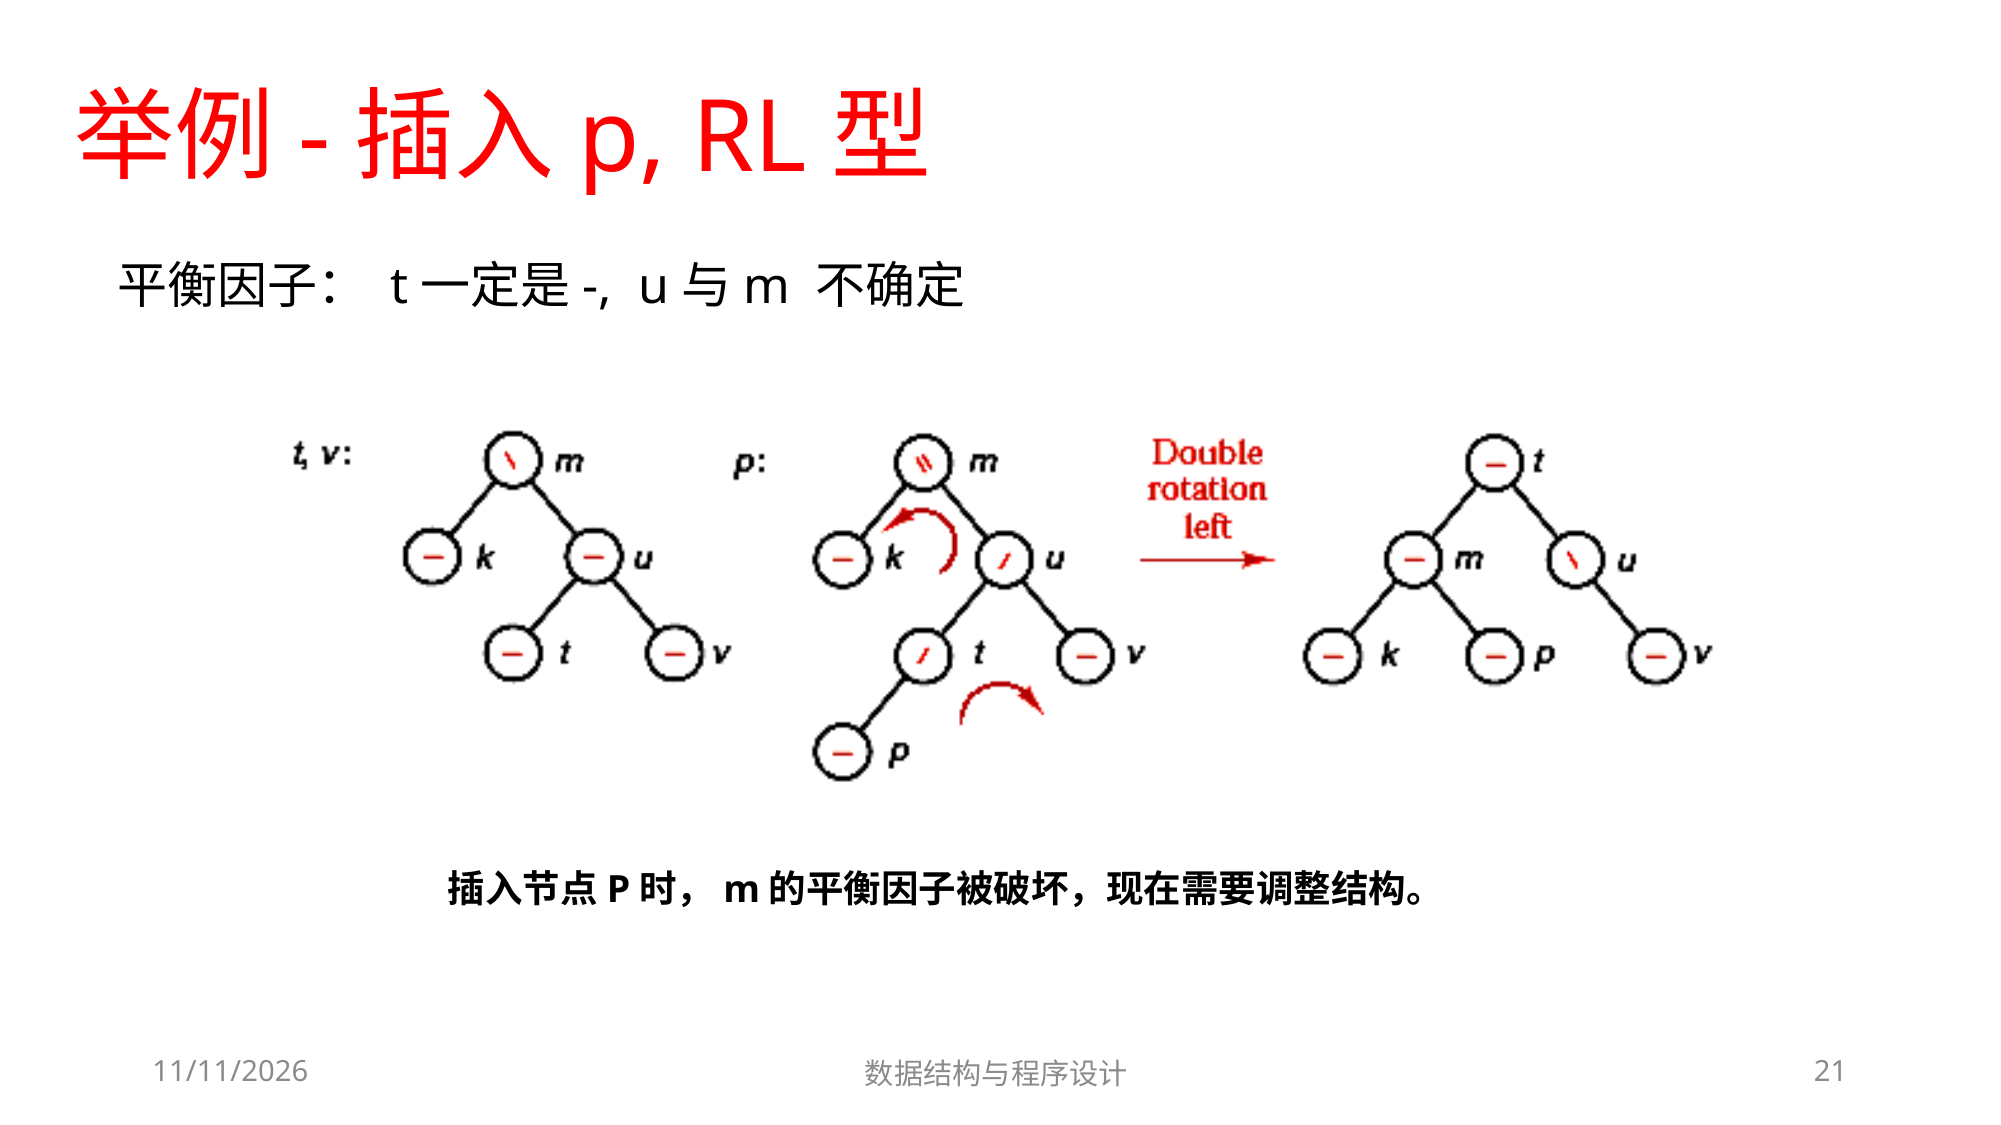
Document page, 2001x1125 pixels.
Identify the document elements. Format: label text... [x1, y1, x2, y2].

text_box 平衡因子： t一定是-, u与m 不确定 [102, 246, 1143, 321]
slide_number 21 [1412, 1042, 1863, 1103]
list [281, 414, 1718, 787]
text_box 插入节点P时，m的平衡因子被破坏，现在需要调整结构。 [433, 857, 1638, 918]
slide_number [137, 1042, 588, 1103]
title 举例-插入p, RL型 [59, 19, 1338, 260]
footer 数据结构与程序设计 [662, 1042, 1338, 1103]
